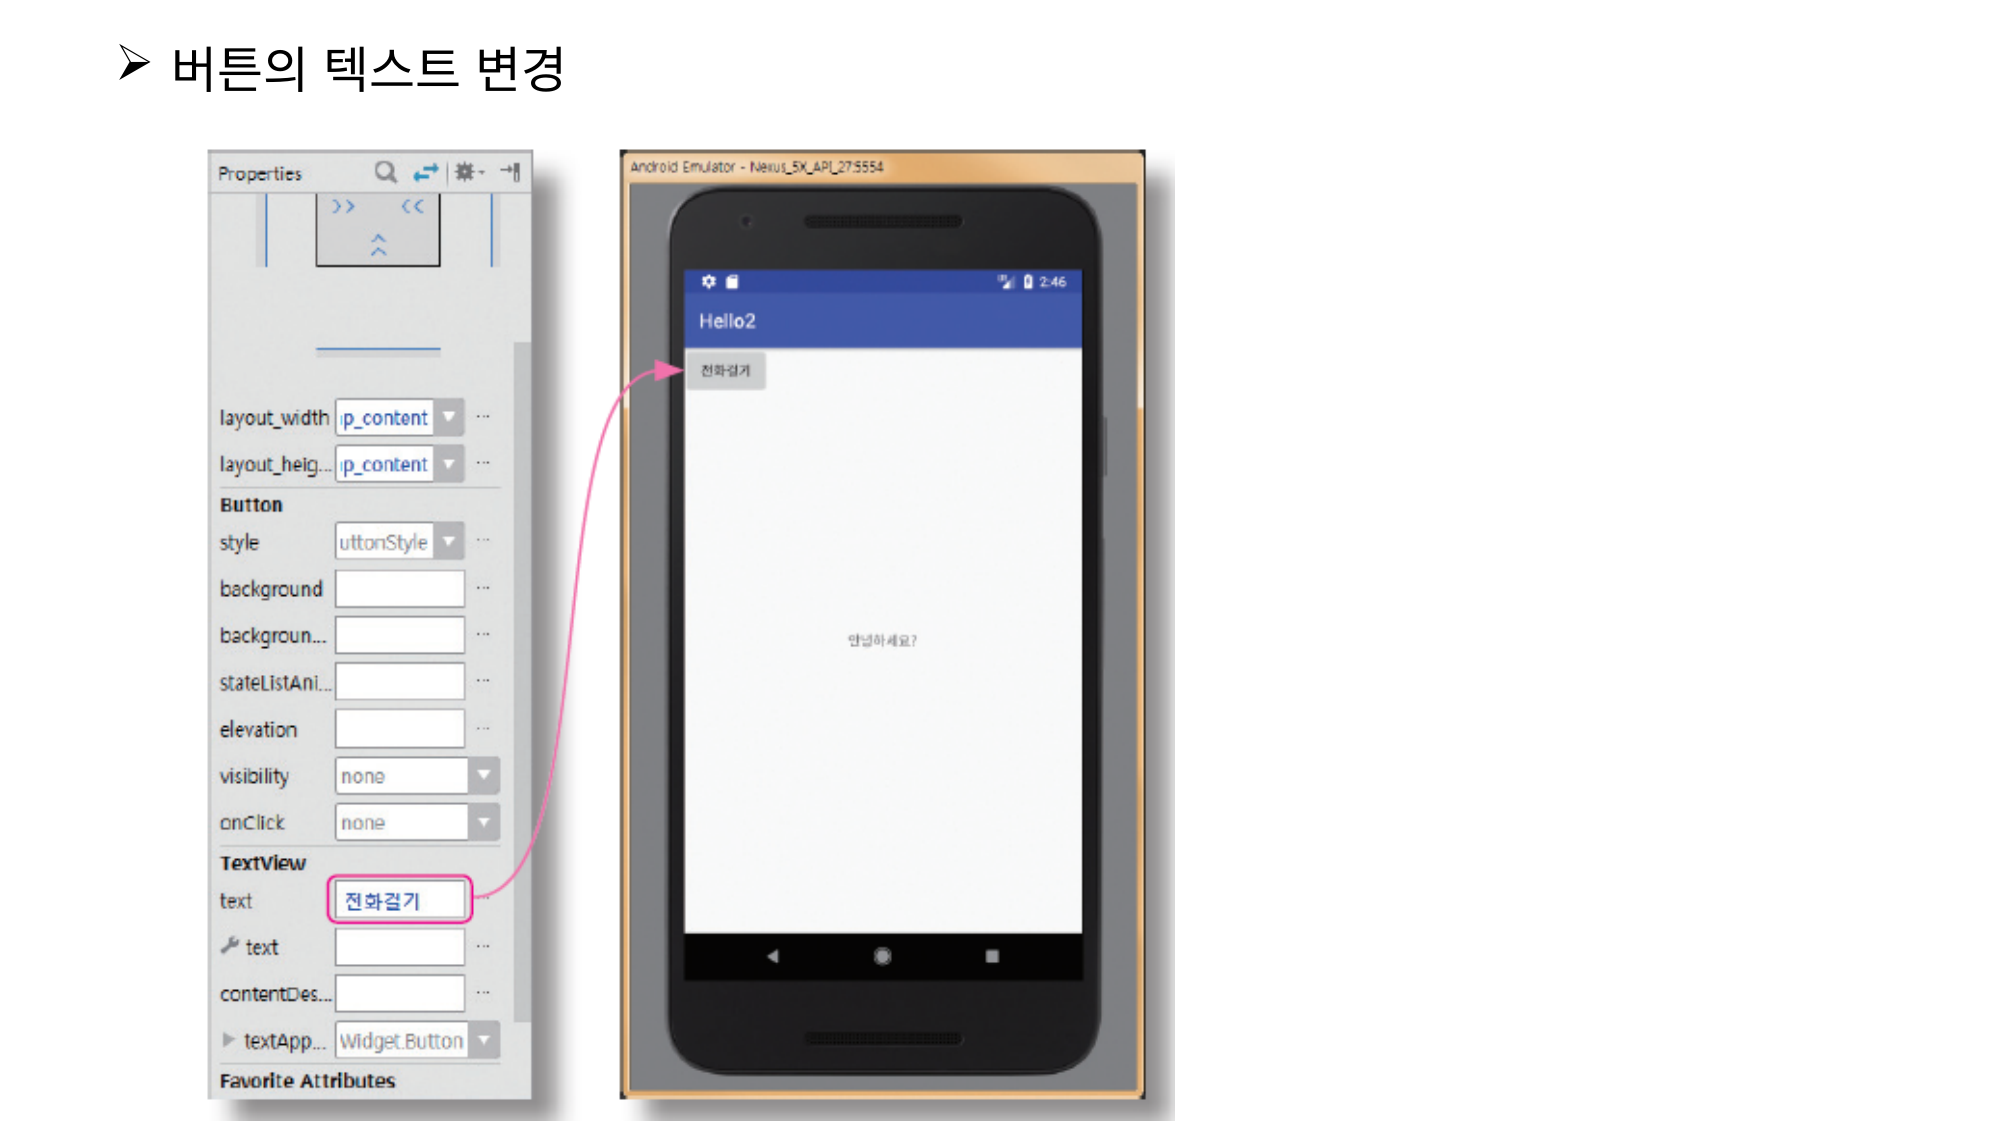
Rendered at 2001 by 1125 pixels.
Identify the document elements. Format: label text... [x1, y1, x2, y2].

text_box 버튼의 텍스트 변경 [100, 37, 762, 124]
picture [185, 123, 1175, 1121]
